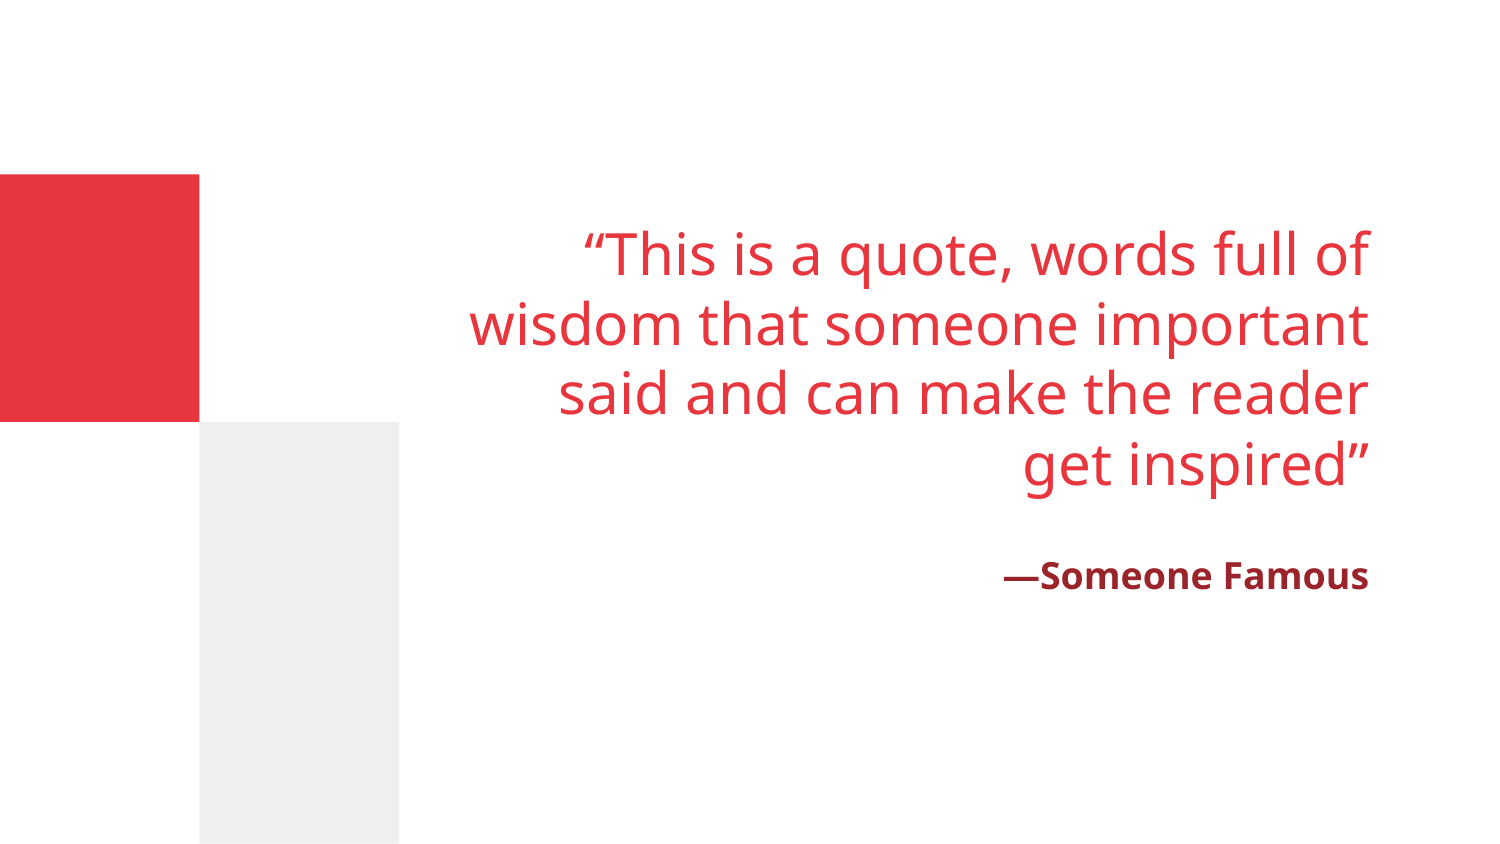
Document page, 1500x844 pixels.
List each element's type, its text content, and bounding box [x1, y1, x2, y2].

subtitle “This is a quote, words full of wisdom that someone important said and can make the reader get inspired” [440, 204, 1385, 509]
title —Someone Famous [440, 536, 1385, 631]
